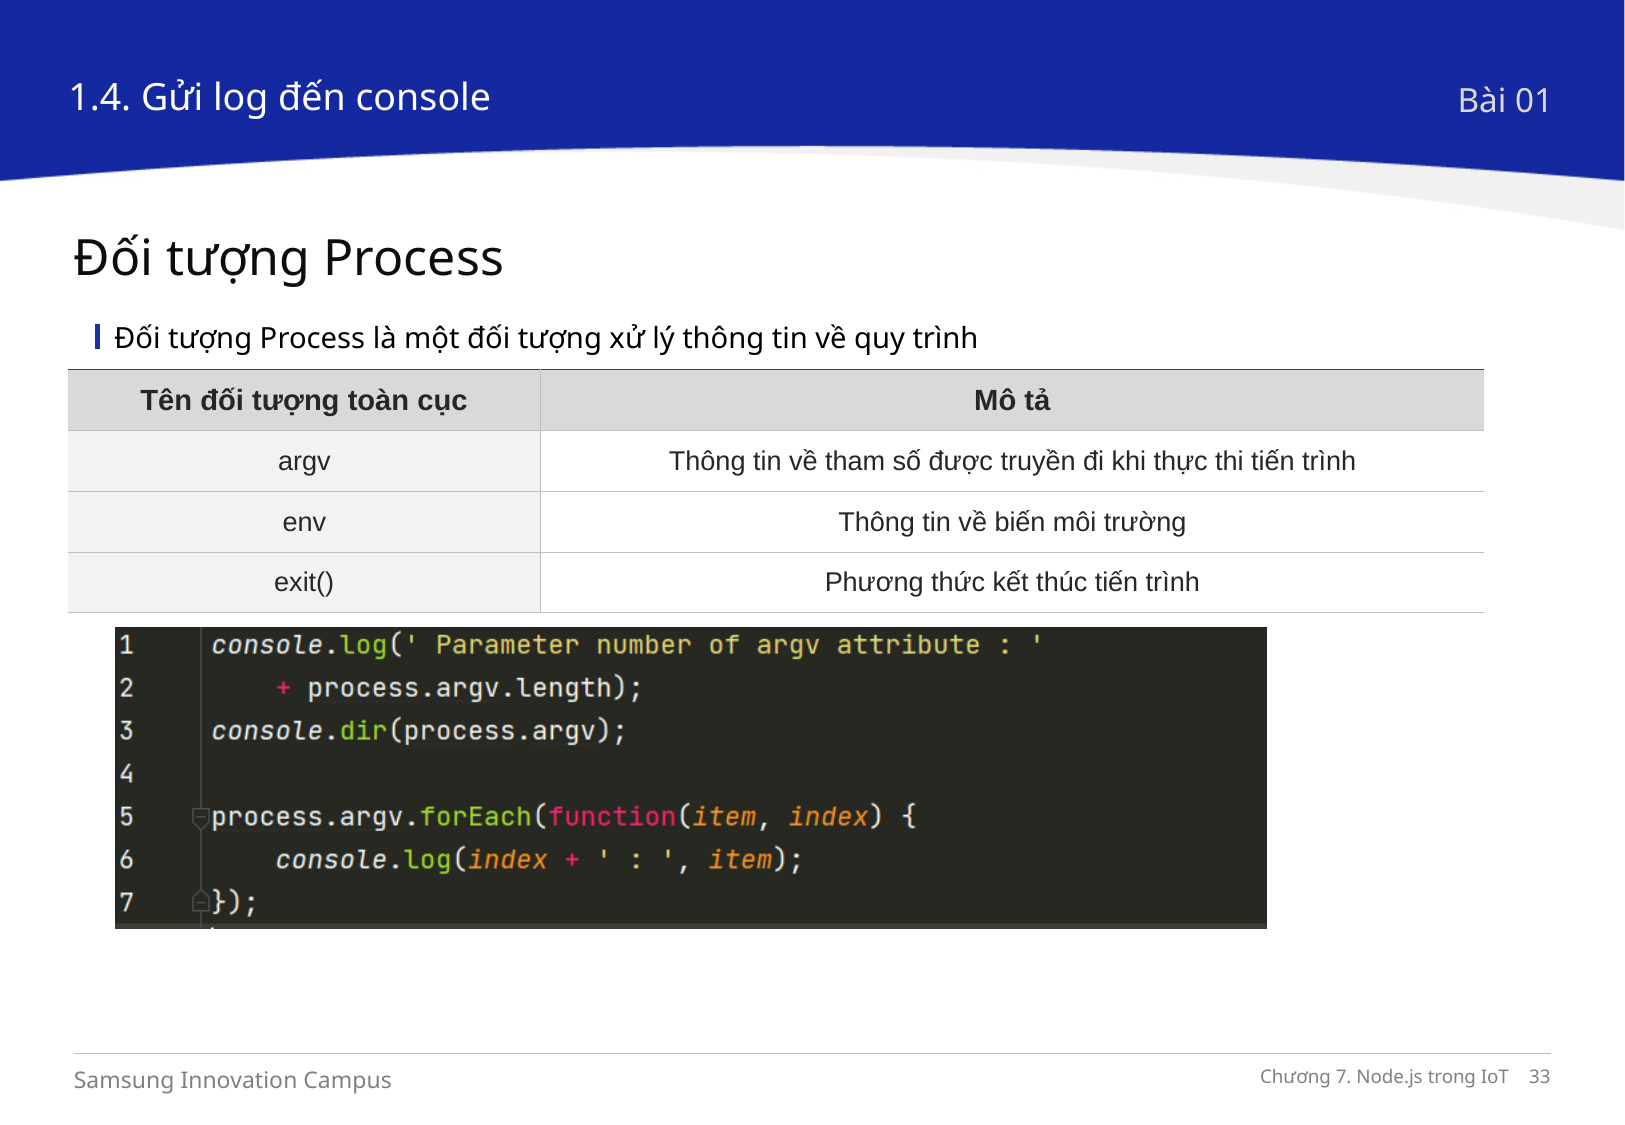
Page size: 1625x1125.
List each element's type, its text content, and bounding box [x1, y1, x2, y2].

table_header Mô tả [541, 370, 1484, 430]
text_box Bài 01 [1422, 78, 1554, 119]
table_cell Thông tin về tham số được truyền đi khi thực thi tiến trình [541, 431, 1484, 491]
table_cell Thông tin về biến môi trường [541, 492, 1484, 552]
text_box Đối tượng Process [73, 224, 1552, 287]
table_cell Phương thức kết thúc tiến trình [541, 553, 1484, 612]
table_cell argv [68, 431, 540, 491]
picture [0, 0, 1625, 1125]
table_cell exit() [68, 553, 540, 612]
table_cell env [68, 492, 540, 552]
table_header Tên đối tượng toàn cục [68, 370, 540, 430]
text_box Đối tượng Process là một đối tượng xử lý thông tin về quy trình [94, 318, 1510, 355]
text_box 1.4. Gửi log đến console [67, 72, 1025, 119]
